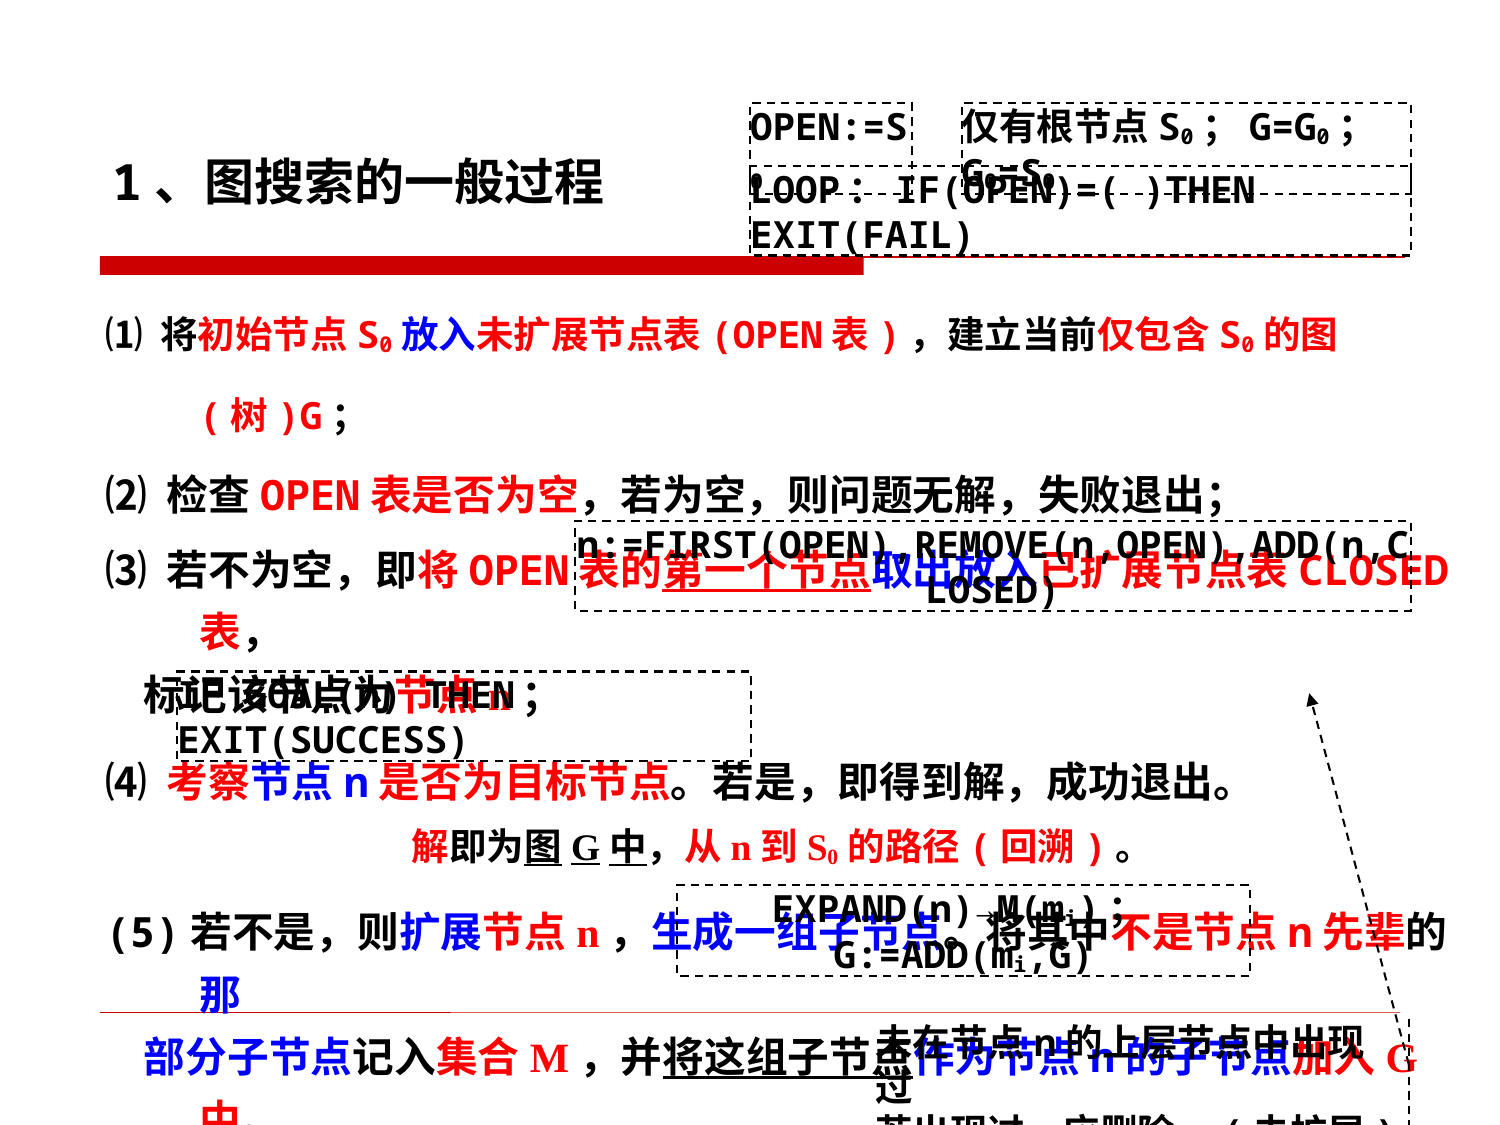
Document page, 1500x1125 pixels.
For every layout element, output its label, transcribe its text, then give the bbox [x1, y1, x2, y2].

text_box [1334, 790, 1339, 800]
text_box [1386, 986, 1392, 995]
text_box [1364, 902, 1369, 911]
text_box IF GOAL(n) THEN EXIT(SUCCESS) [176, 670, 752, 762]
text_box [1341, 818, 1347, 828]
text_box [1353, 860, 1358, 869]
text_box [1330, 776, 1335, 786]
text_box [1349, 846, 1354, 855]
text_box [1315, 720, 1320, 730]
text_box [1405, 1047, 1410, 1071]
text_box EXPAND(n)→M(mi)；G:=ADD(mi,G) [676, 884, 1251, 977]
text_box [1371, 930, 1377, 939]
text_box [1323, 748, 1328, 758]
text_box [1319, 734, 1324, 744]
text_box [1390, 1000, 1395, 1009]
text_box 1、图搜索的一般过程 [112, 149, 625, 210]
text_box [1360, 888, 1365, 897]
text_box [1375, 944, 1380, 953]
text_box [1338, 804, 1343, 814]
list ⑴ 将初始节点S0放入未扩展节点表(OPEN表)，建立当前仅包含S0的图(树)G； ⑵ 检查OPEN表是否为空，若为空，则问题无解，失败退出； ⑶ 若不为空，即将OPEN表的第一个节点取出放入已扩展节点表CLOSED表， 标记该节点为节点n； ⑷ 考察节点n是否为目标节点。若是，即得到解，成功退出。 解即为图G中，从n到S0的路径(回溯)。 (5)若不是，则扩展节点n，生成一组子节点。将其中不是节点n先辈的那 部分子节点记入集合M，并将这组子节点作为节点n的子节点加入G中。 (即在图(树)中呈现出来)。 [105, 275, 1450, 1013]
text_box 未在节点n的上层节点中出现过 若出现过，应删除。(未扩展) [875, 1014, 1403, 1125]
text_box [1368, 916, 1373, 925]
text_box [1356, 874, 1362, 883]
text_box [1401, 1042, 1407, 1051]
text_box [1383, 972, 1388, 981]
text_box LOOP：IF(OPEN)=( )THEN EXIT(FAIL) [749, 165, 1412, 257]
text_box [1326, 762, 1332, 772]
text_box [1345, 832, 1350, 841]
text_box n:=FIRST(OPEN),REMOVE(n,OPEN),ADD(n,CLOSED) [574, 520, 1412, 612]
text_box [749, 103, 1411, 149]
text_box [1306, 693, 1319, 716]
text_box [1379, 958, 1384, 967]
